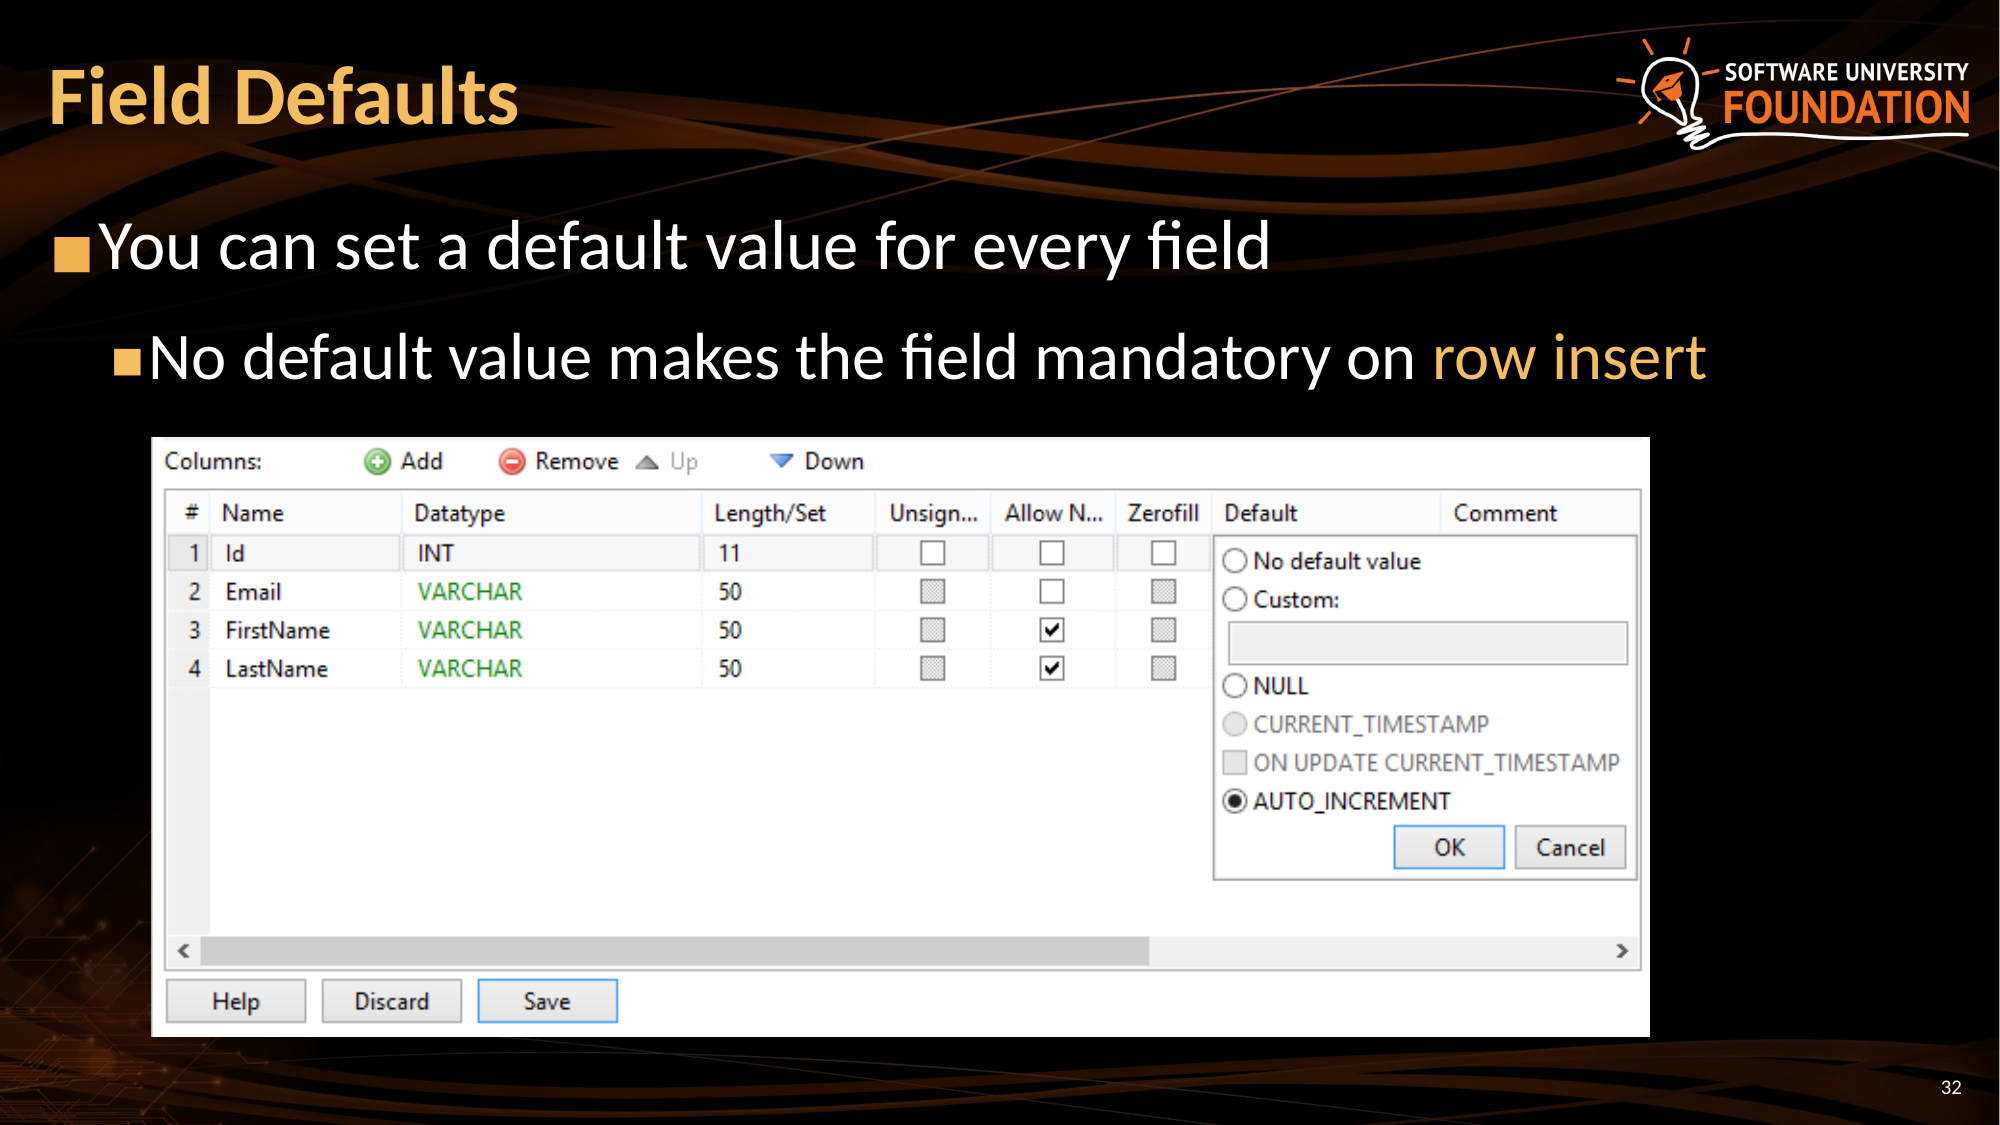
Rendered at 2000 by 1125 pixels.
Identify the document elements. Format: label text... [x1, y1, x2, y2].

list You can set a default value for every field No default value makes the field mandatory on row insert [31, 188, 1968, 1103]
picture [0, 0, 2000, 1125]
title Field Defaults [30, 6, 1602, 189]
